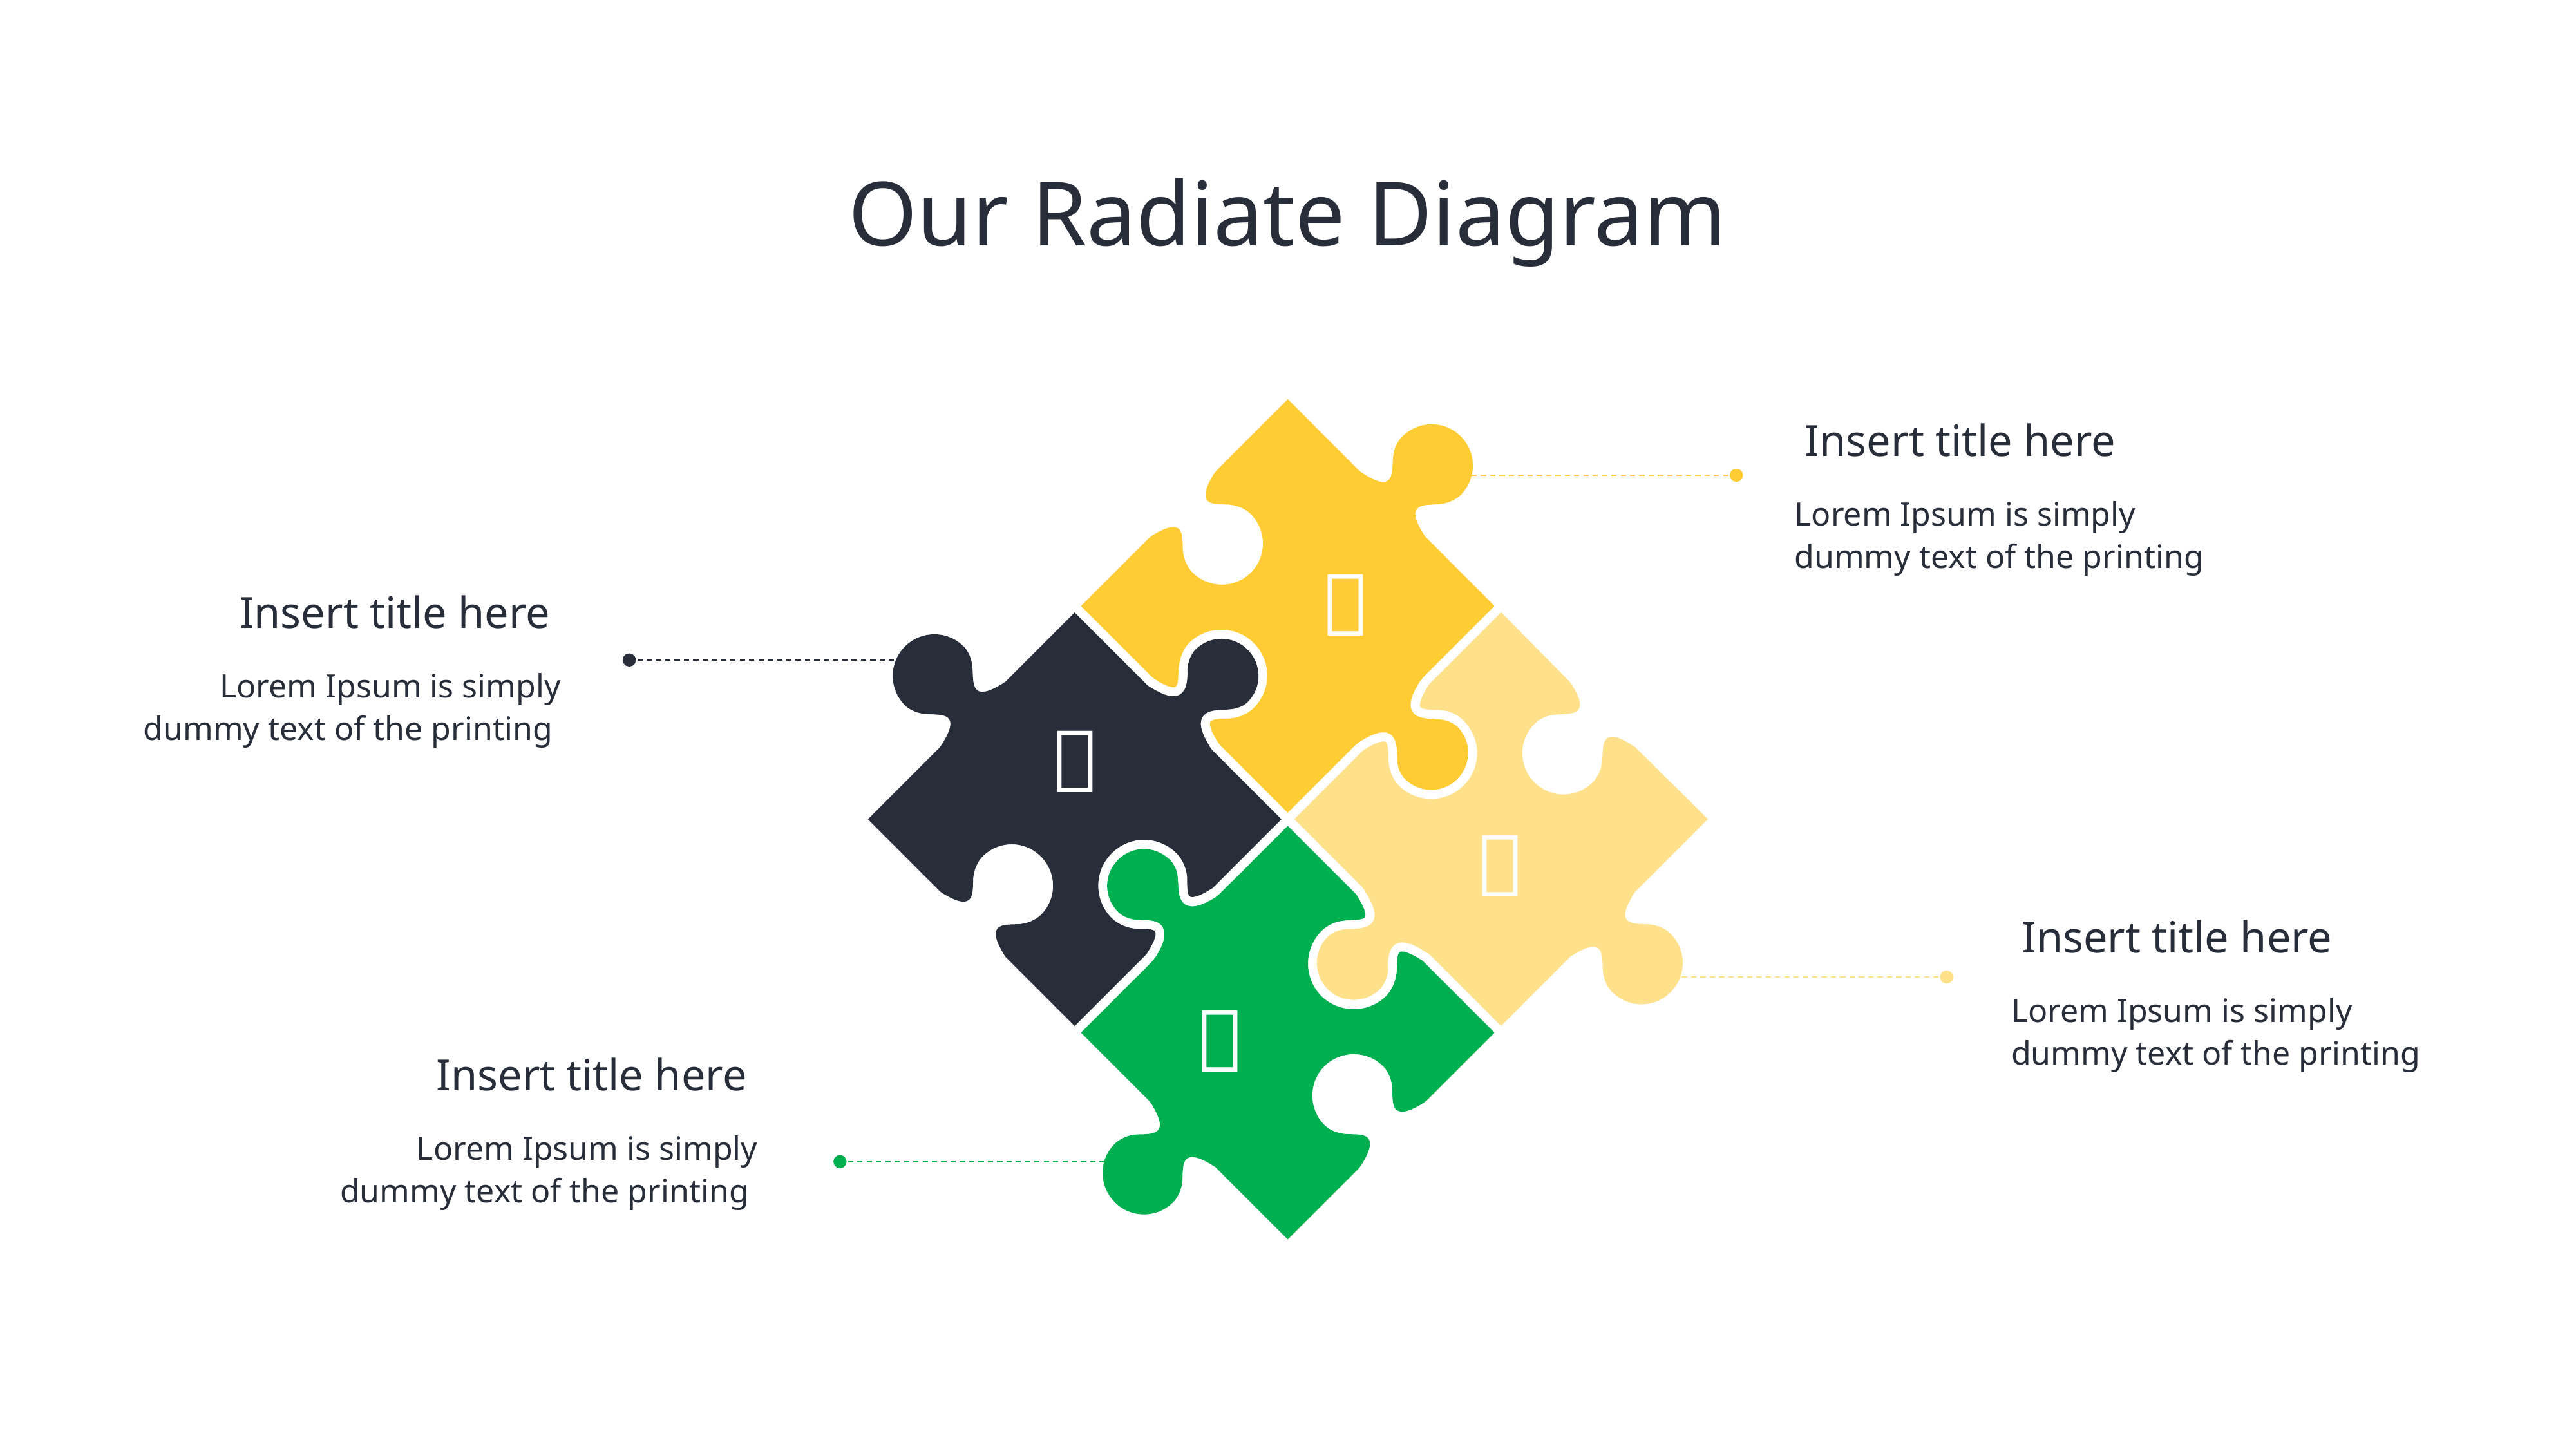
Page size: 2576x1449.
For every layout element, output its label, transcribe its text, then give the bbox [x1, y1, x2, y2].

text_box Insert title here [1795, 408, 2126, 470]
text_box Lorem Ipsum is simply dummy text of the printing [86, 656, 571, 752]
text_box [1081, 826, 1495, 1240]
text_box  [1184, 981, 1256, 1094]
text_box  [1465, 806, 1536, 919]
text_box [1294, 612, 1708, 1027]
text_box Insert title here [426, 1043, 757, 1104]
text_box [1081, 399, 1495, 813]
text_box Lorem Ipsum is simply dummy text of the printing [2002, 981, 2487, 1077]
text_box Insert title here [230, 580, 560, 641]
text_box Lorem Ipsum is simply dummy text of the printing [282, 1119, 768, 1214]
text_box [867, 612, 1282, 1027]
text_box Insert title here [2012, 905, 2343, 967]
text_box  [1039, 701, 1110, 815]
text_box  [1311, 545, 1381, 658]
text_box Lorem Ipsum is simply dummy text of the printing [1785, 485, 2270, 580]
title Our Radiate Diagram [177, 77, 2399, 357]
